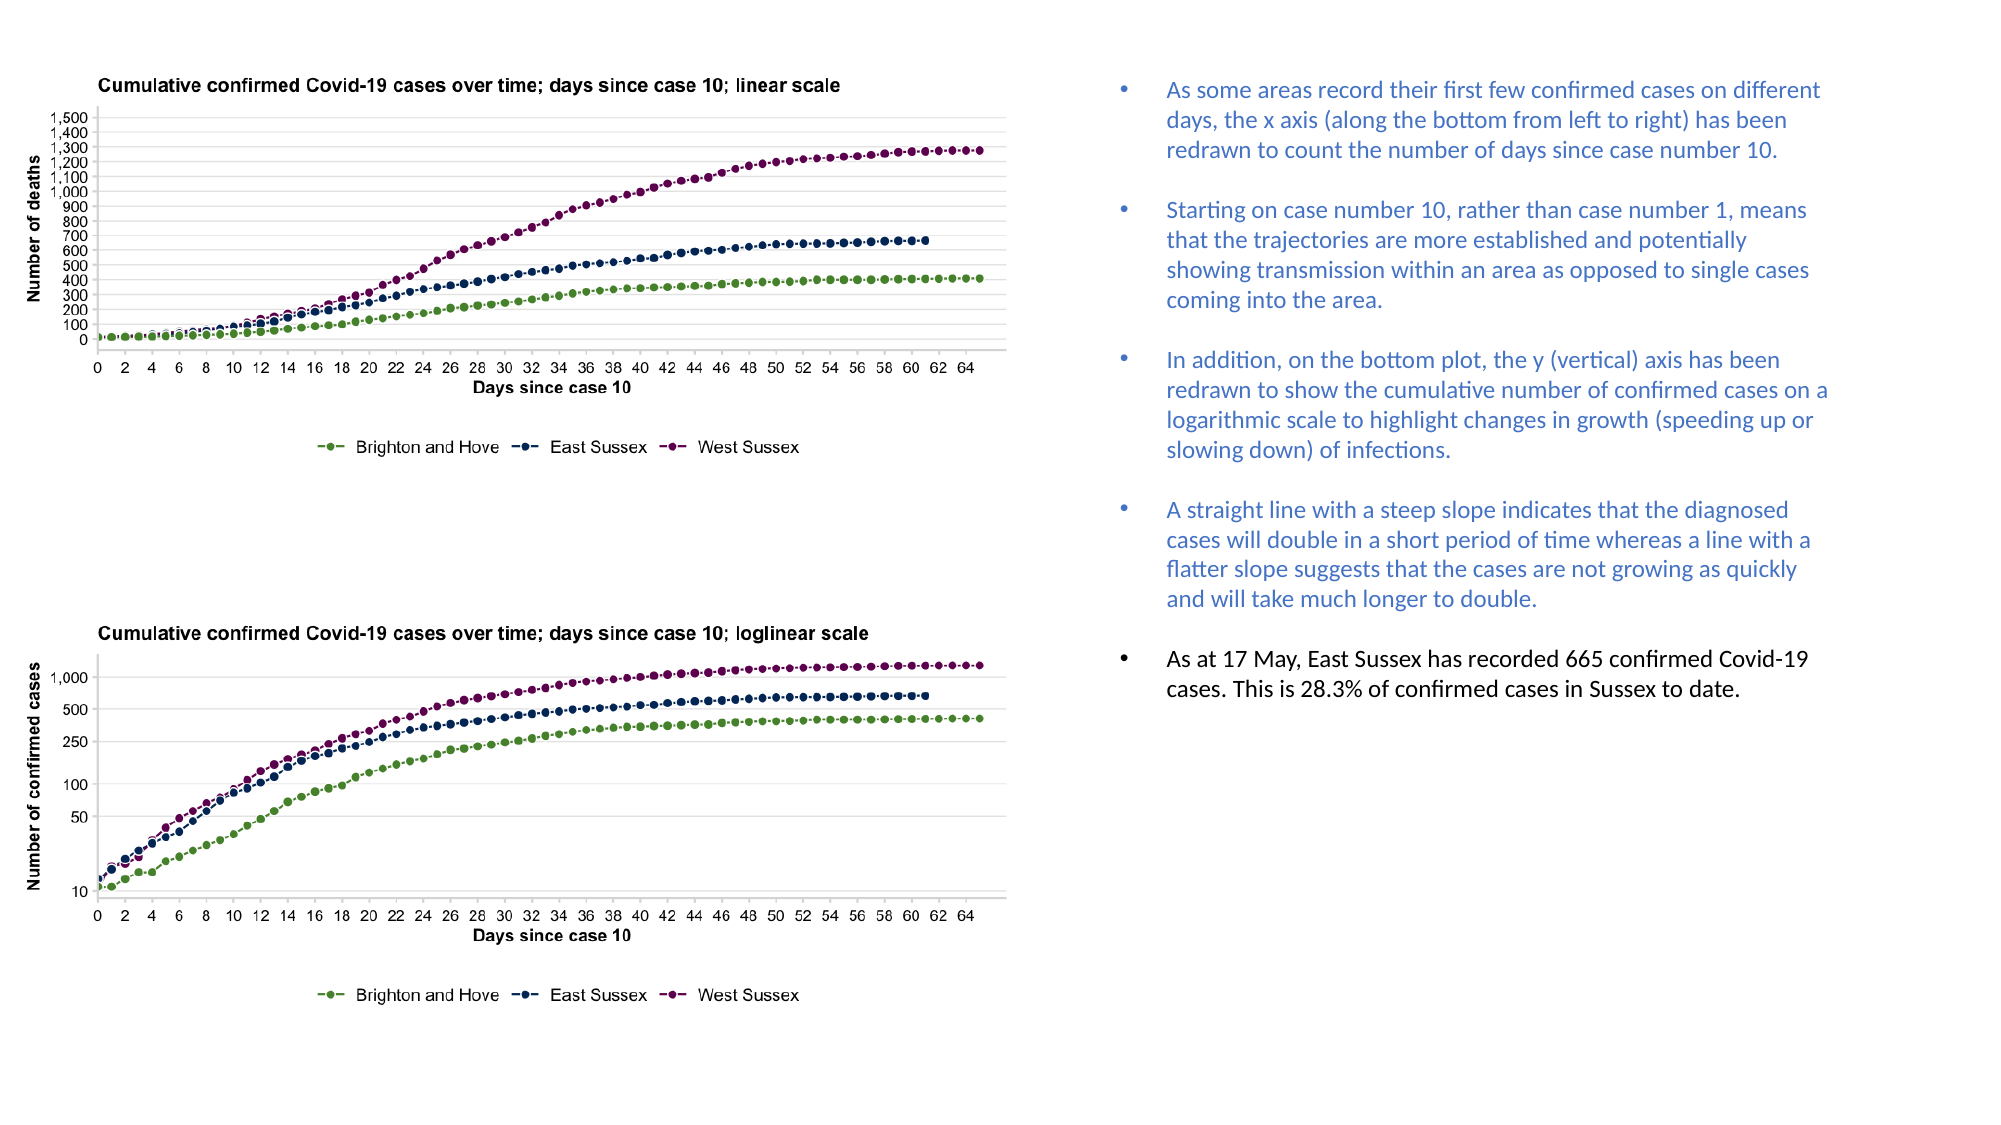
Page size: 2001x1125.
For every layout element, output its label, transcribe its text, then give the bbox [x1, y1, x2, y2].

picture [16, 66, 1017, 484]
picture [16, 614, 1017, 1032]
text_box As some areas record their first few confirmed cases on different days, the x axis (along the bottom from left to right) has been redrawn to count the number of days since case number 10. Starting on case number 10, rather than case number 1, means that the trajectories are more established and potentially showing transmission within an area as opposed to single cases coming into the area. In addition, on the bottom plot, the y (vertical) axis has been redrawn to show the cumulative number of confirmed cases on a logarithmic scale to highlight changes in growth (speeding up or slowing down) of infections. A straight line with a steep slope indicates that the diagnosed cases will double in a short period of time whereas a line with a flatter slope suggests that the cases are not growing as quickly and will take much longer to double. As at 17 May, East Sussex has recorded 665 confirmed Covid-19 cases. This is 28.3% of confirmed cases in Sussex to date. [1104, 66, 1849, 745]
